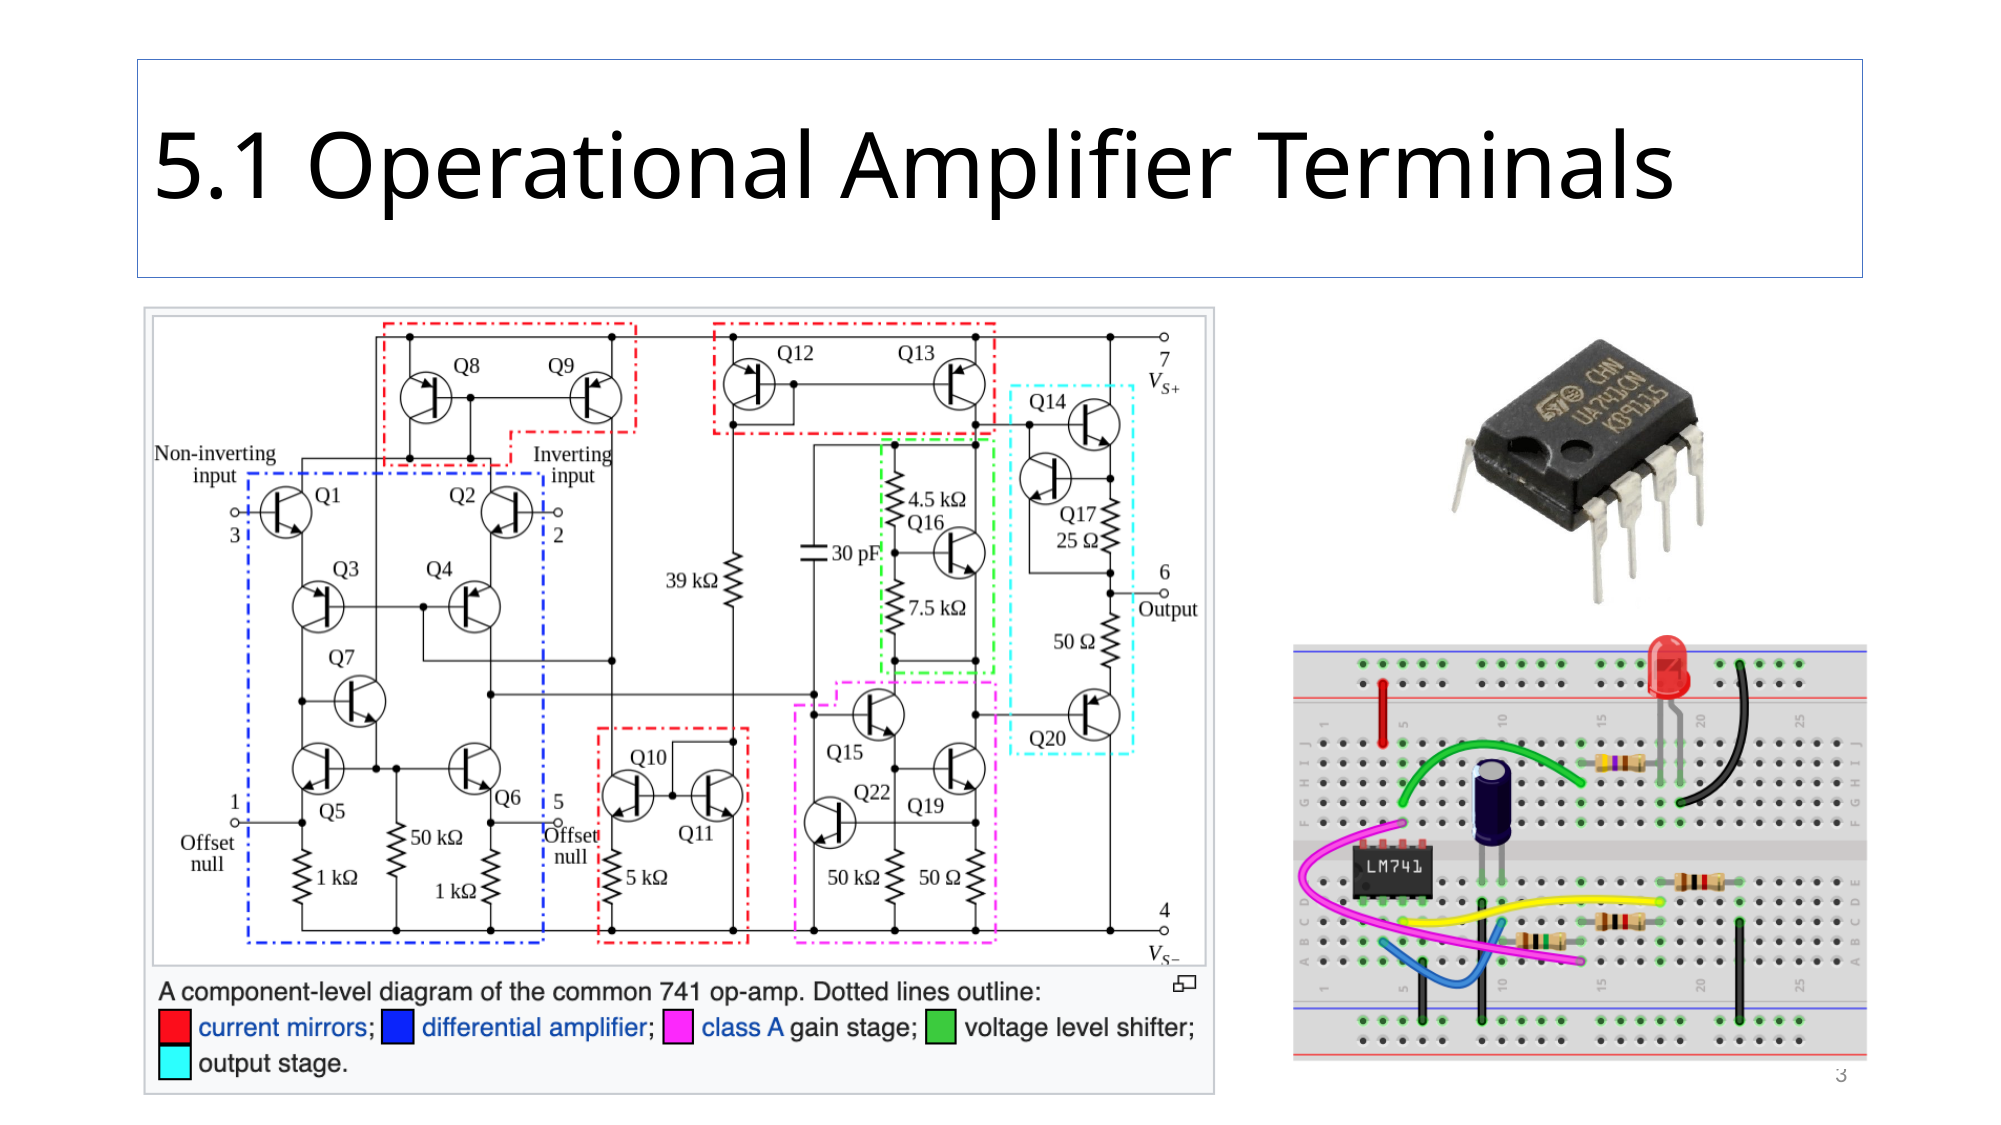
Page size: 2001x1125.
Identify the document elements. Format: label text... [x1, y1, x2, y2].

title 5.1 Operational Amplifier Terminals [137, 59, 1863, 278]
picture [112, 294, 1234, 1116]
slide_number 3 [1412, 1069, 1863, 1103]
picture [1421, 332, 1742, 609]
picture [1288, 633, 1874, 1069]
